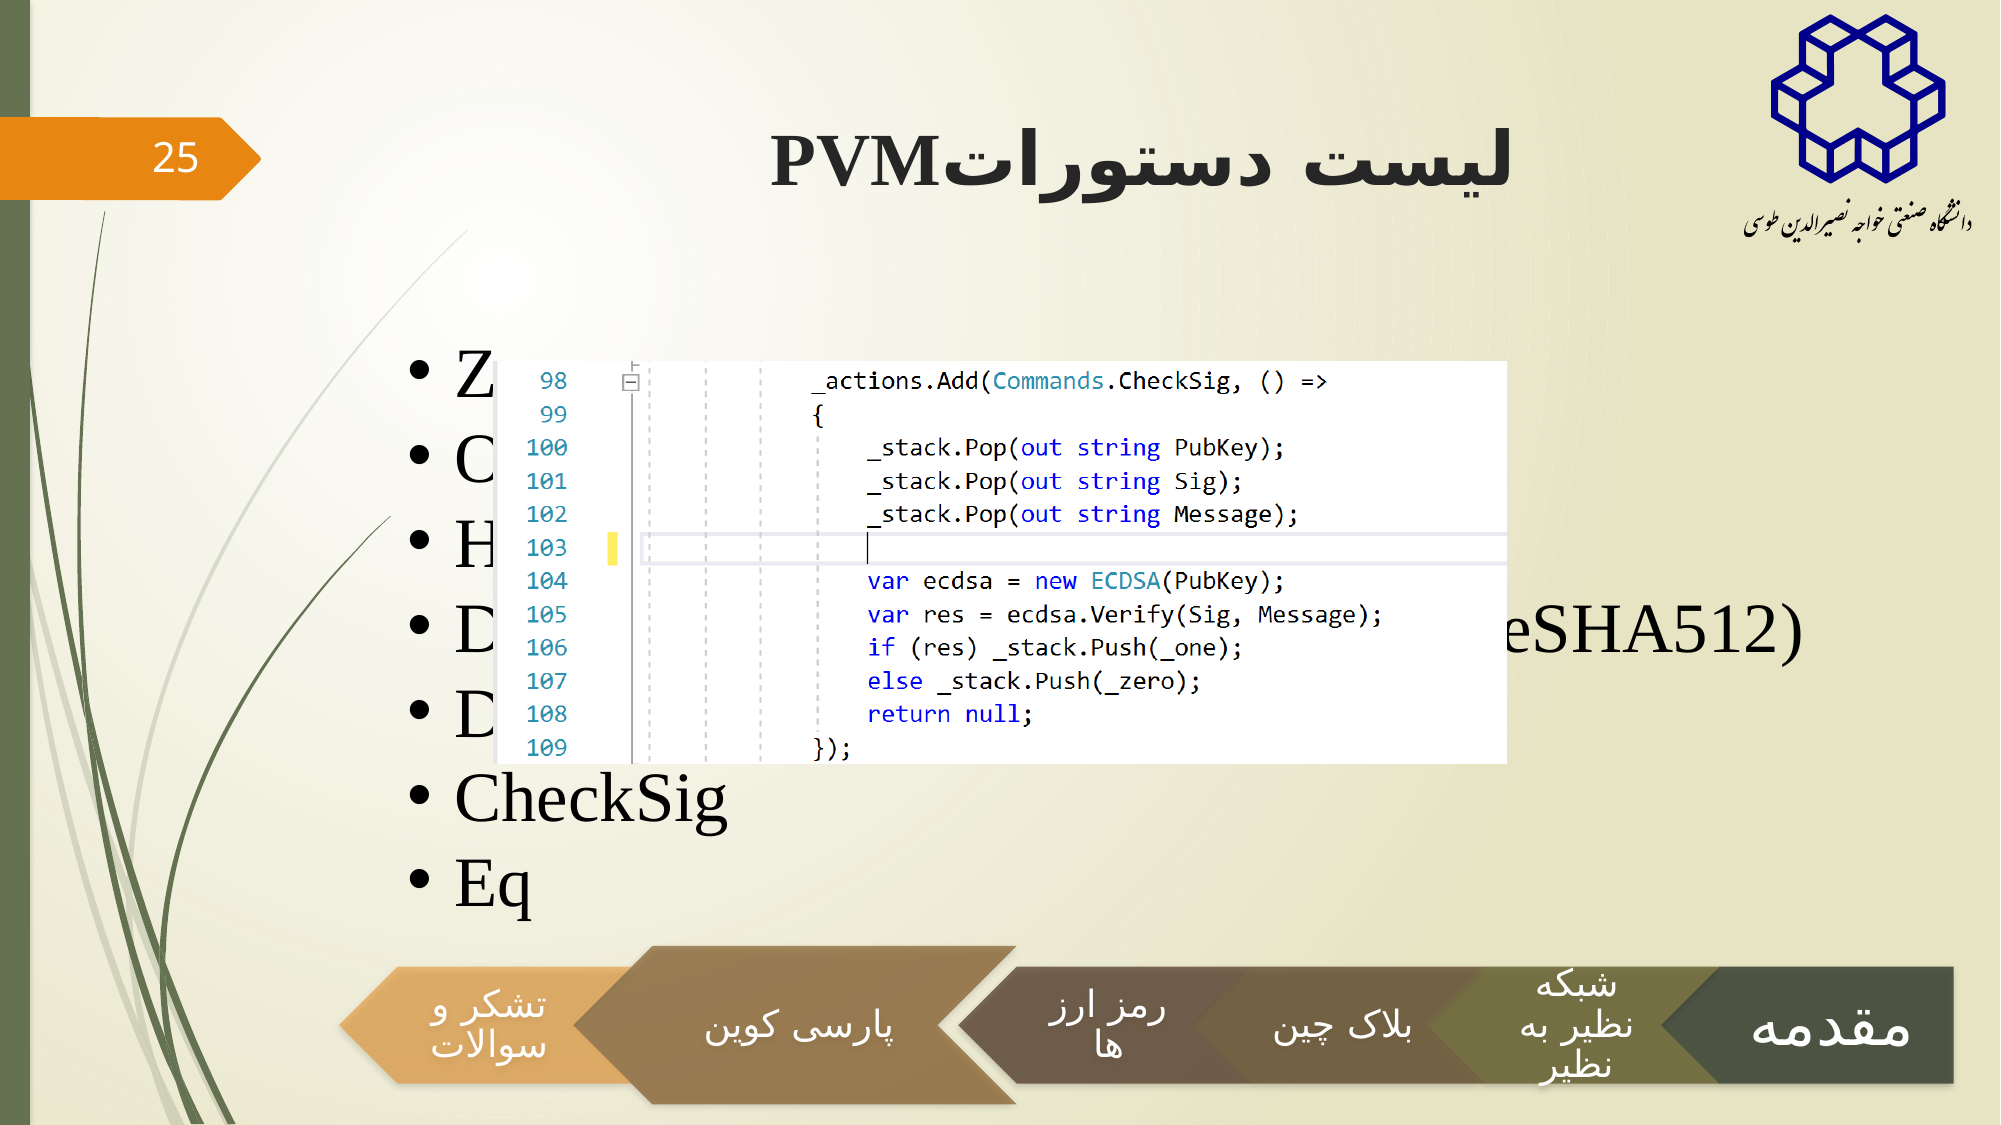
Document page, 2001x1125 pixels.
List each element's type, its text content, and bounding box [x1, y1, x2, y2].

text_box Zero One Hash(MD5,SHA256,SHA512) Double Hash(DoubleSHA256,DoubleSHA512) Dup CheckSig Eq [392, 319, 1821, 929]
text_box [338, 945, 1955, 1105]
slide_number 24 [87, 129, 216, 190]
picture [1744, 14, 1972, 244]
picture [493, 361, 1507, 764]
title PVMلیست دستورات [425, 102, 1888, 313]
